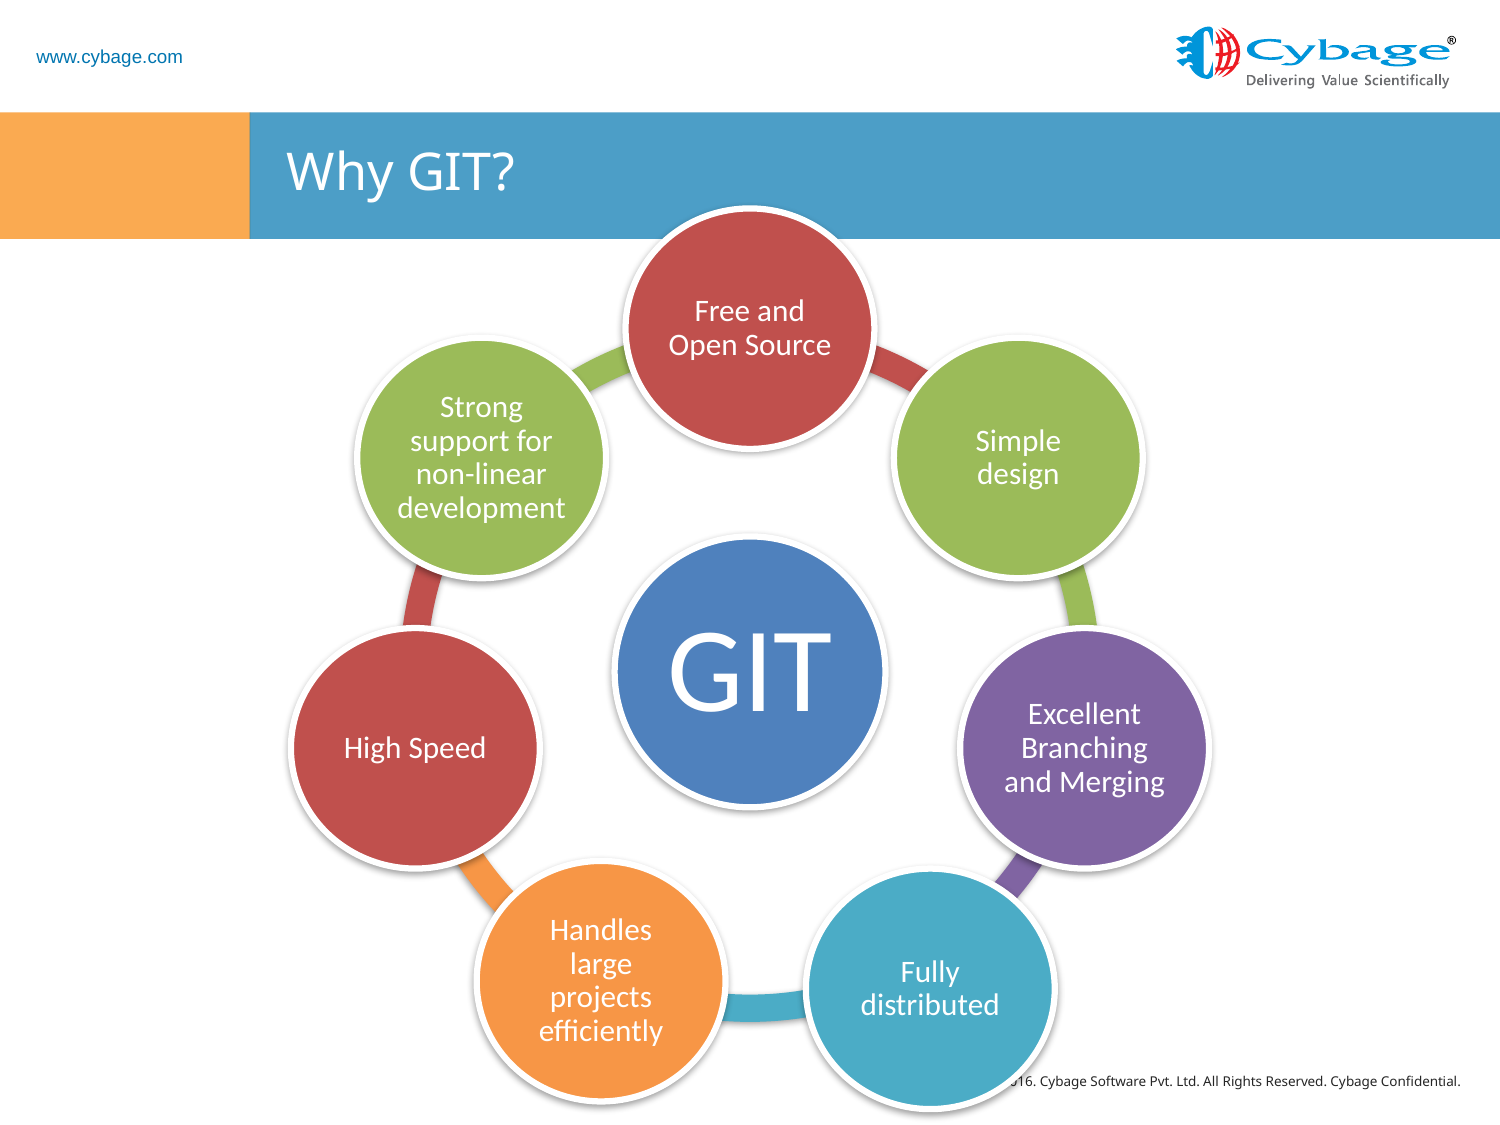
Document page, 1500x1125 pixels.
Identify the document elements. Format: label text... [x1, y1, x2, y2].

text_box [959, 627, 1210, 869]
text_box [1061, 587, 1097, 624]
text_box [893, 337, 1143, 579]
text_box [880, 347, 888, 381]
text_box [356, 337, 607, 579]
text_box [614, 536, 886, 808]
text_box [403, 587, 439, 624]
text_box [805, 868, 1055, 1110]
text_box [730, 991, 799, 1022]
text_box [625, 208, 875, 450]
text_box [611, 347, 620, 381]
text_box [476, 860, 726, 1102]
title Why GIT? [272, 131, 1463, 225]
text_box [290, 627, 541, 869]
